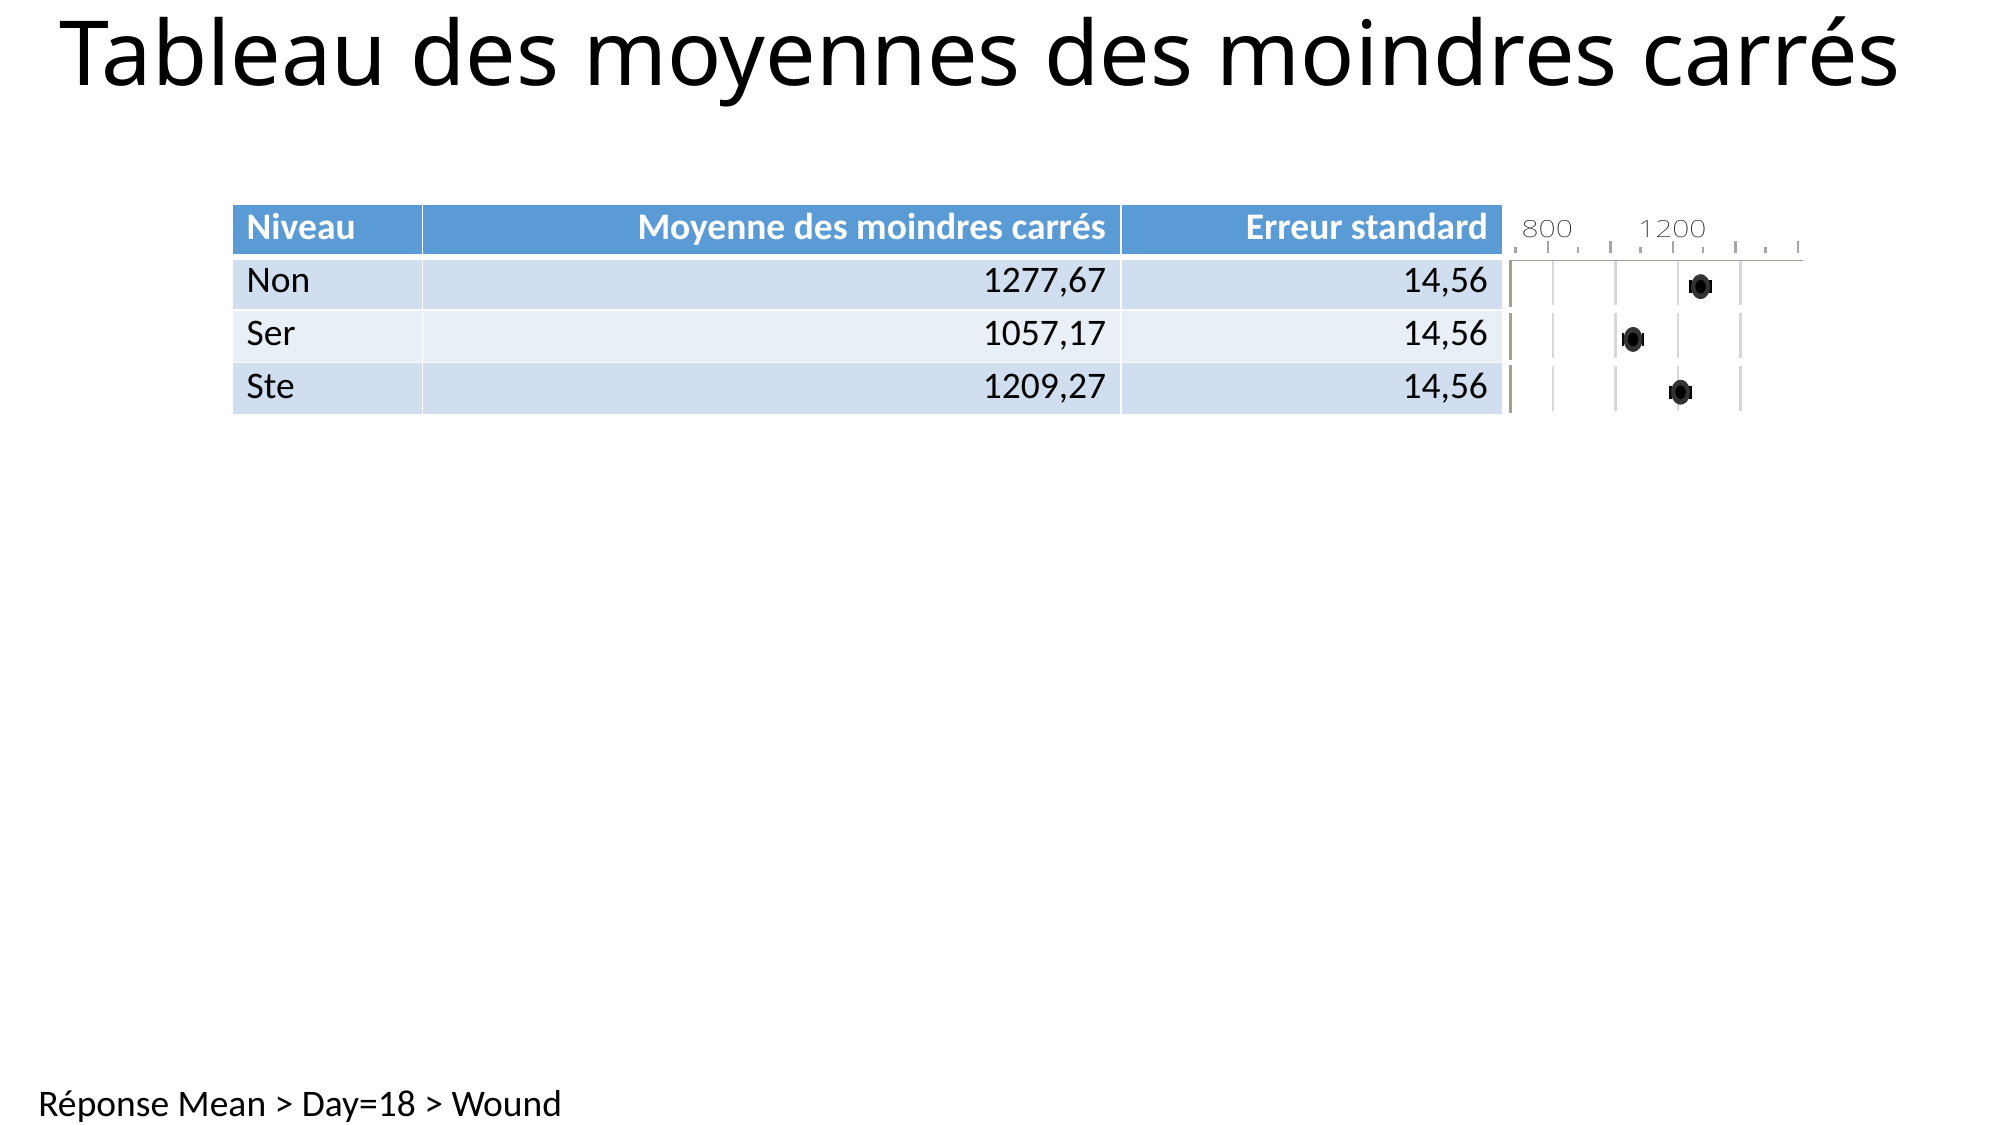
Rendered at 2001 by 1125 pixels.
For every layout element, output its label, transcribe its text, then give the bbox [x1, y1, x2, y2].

table_cell 14,56 [1122, 260, 1502, 309]
table_cell [1504, 260, 1805, 309]
table_cell 1209,27 [423, 363, 1120, 414]
table_cell Ste [233, 363, 422, 414]
table_cell 1277,67 [423, 260, 1120, 309]
table_cell 14,56 [1122, 363, 1502, 414]
text_box Réponse Mean > Day=18 > Wound [38, 1079, 564, 1125]
table_header Moyenne des moindres carrés [423, 205, 1120, 254]
table_cell 1057,17 [423, 311, 1120, 362]
table_cell Ser [233, 311, 422, 362]
table_header [1504, 205, 1805, 254]
table_header Niveau [233, 205, 422, 254]
table_cell Non [233, 260, 422, 309]
table_cell [1504, 311, 1805, 362]
table_header Erreur standard [1122, 205, 1502, 254]
table_cell [1504, 363, 1805, 414]
title Tableau des moyennes des moindres carrés [0, 0, 1963, 113]
table_cell 14,56 [1122, 311, 1502, 362]
